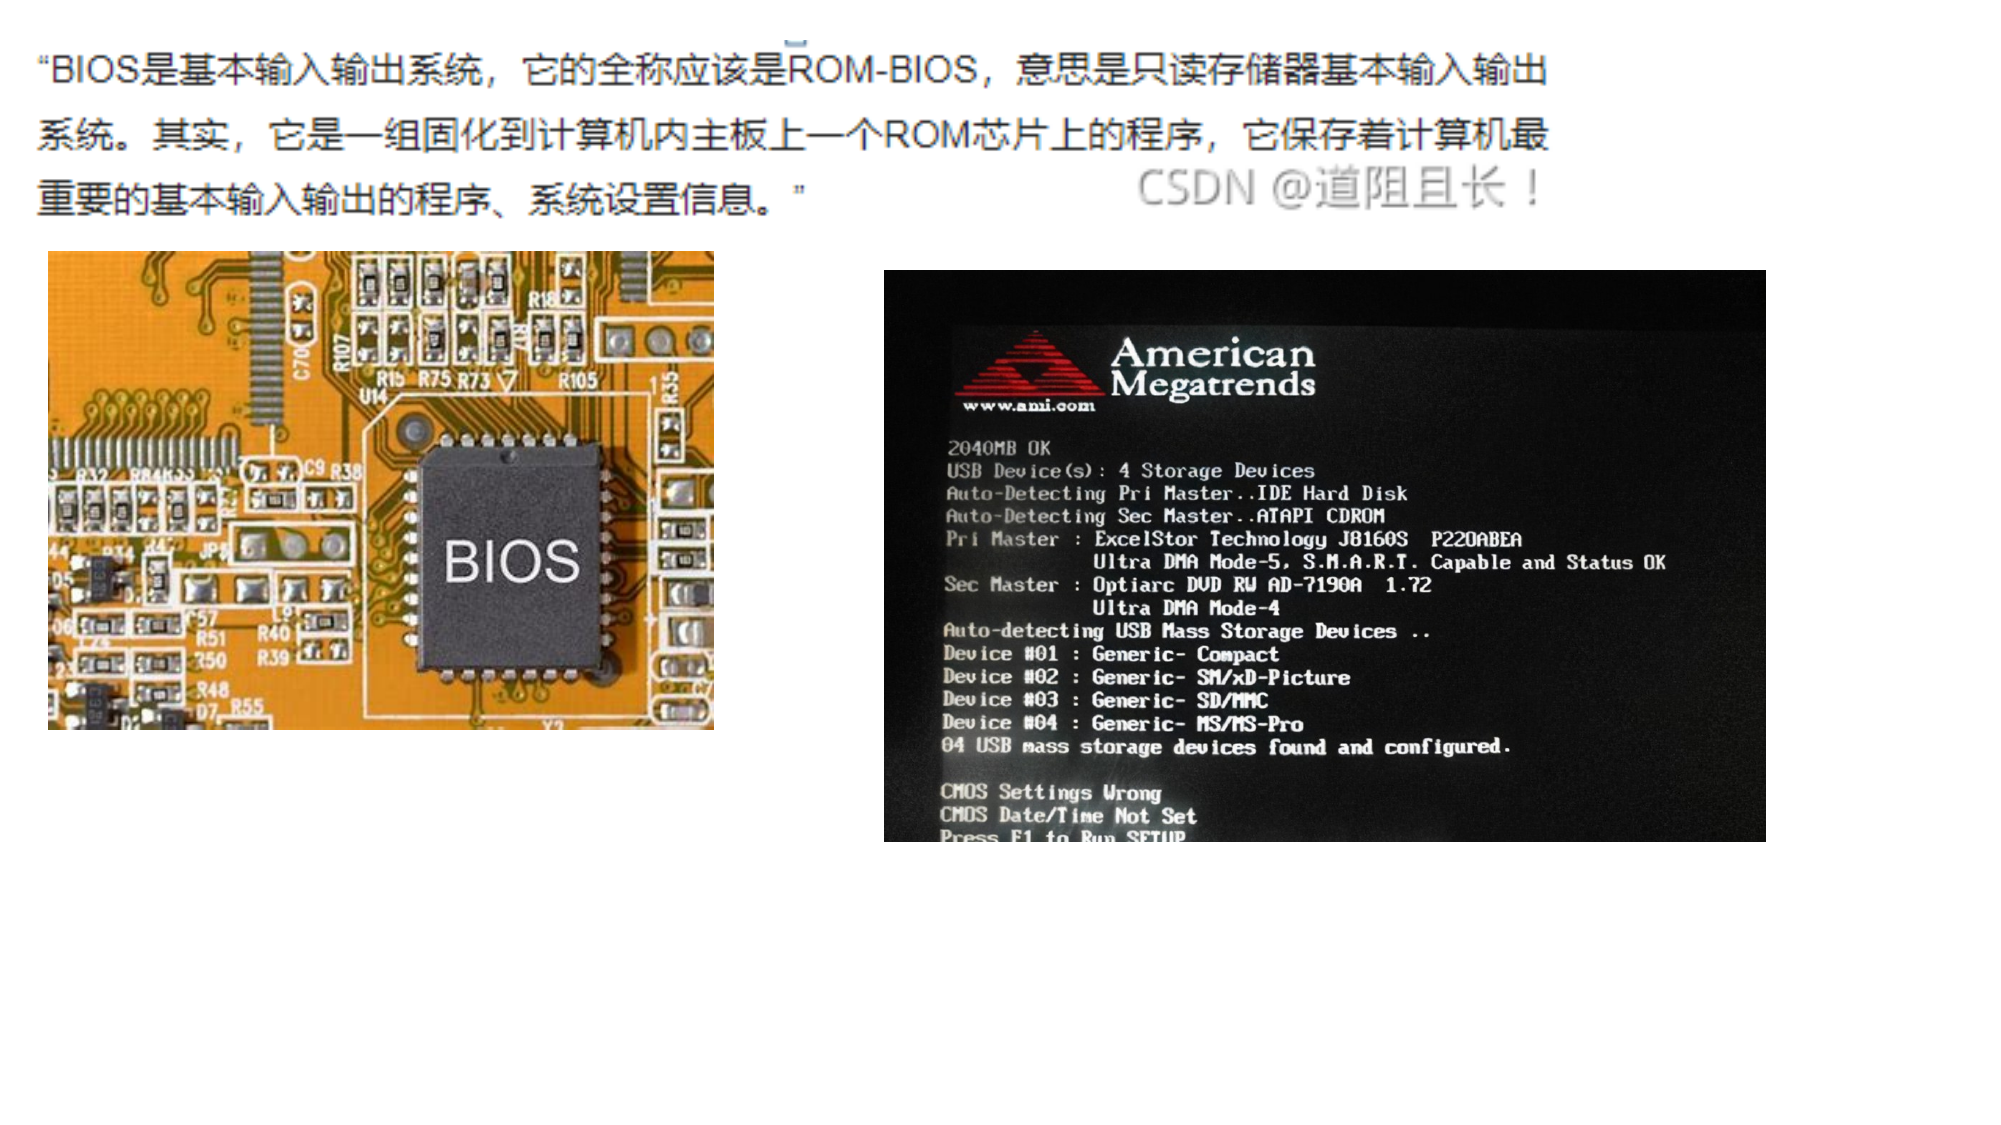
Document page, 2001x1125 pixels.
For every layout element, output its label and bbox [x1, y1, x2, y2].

list [29, 40, 1579, 235]
picture [884, 270, 1766, 842]
picture [47, 251, 714, 730]
